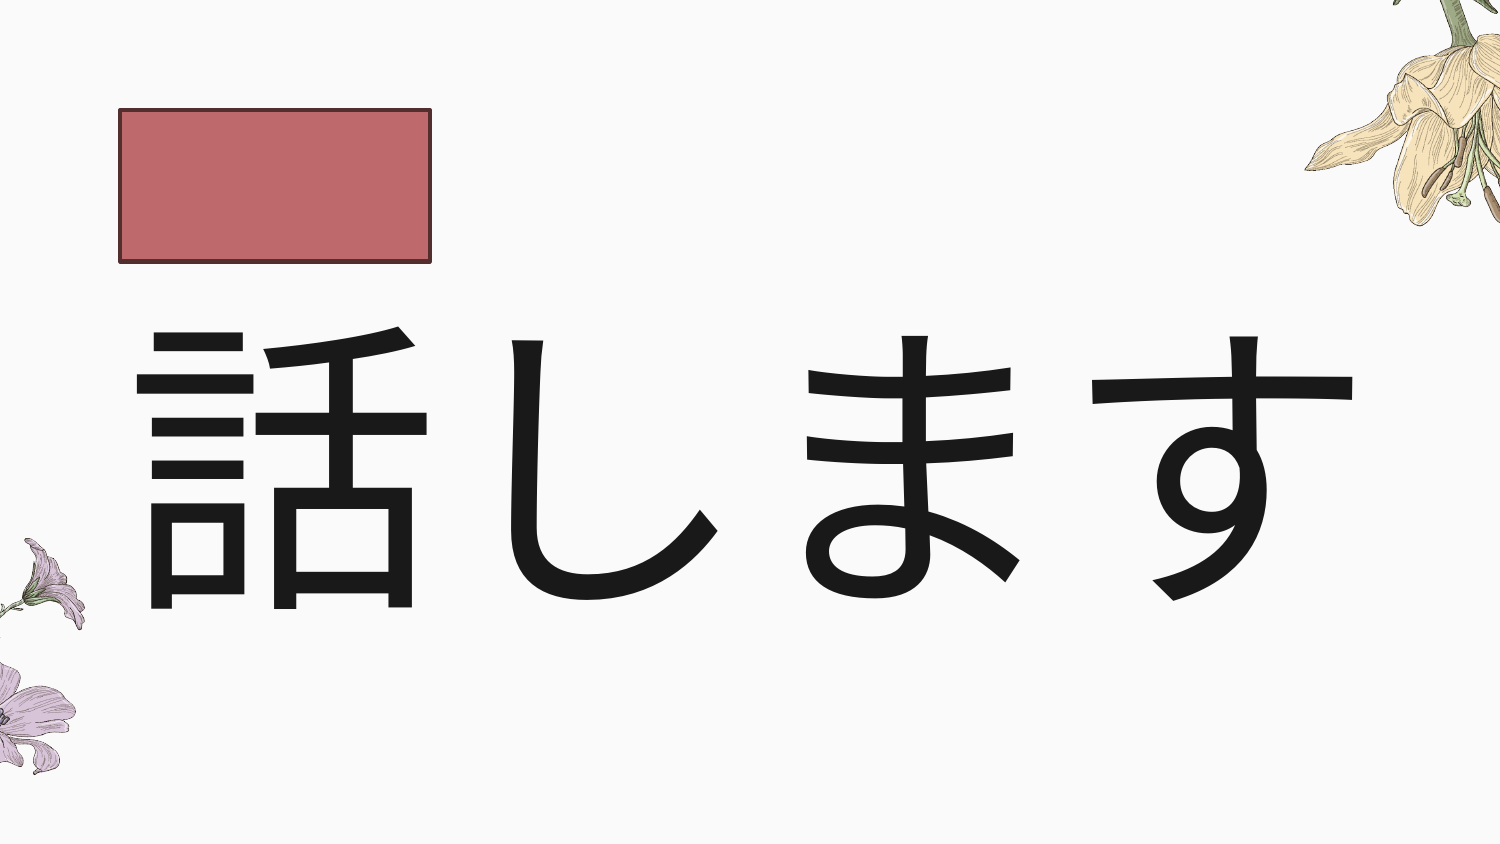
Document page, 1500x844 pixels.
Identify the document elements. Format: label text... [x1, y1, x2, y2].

picture [1261, 0, 1500, 262]
picture [0, 462, 169, 844]
text_box 話します [109, 264, 1391, 655]
text_box [118, 108, 432, 264]
